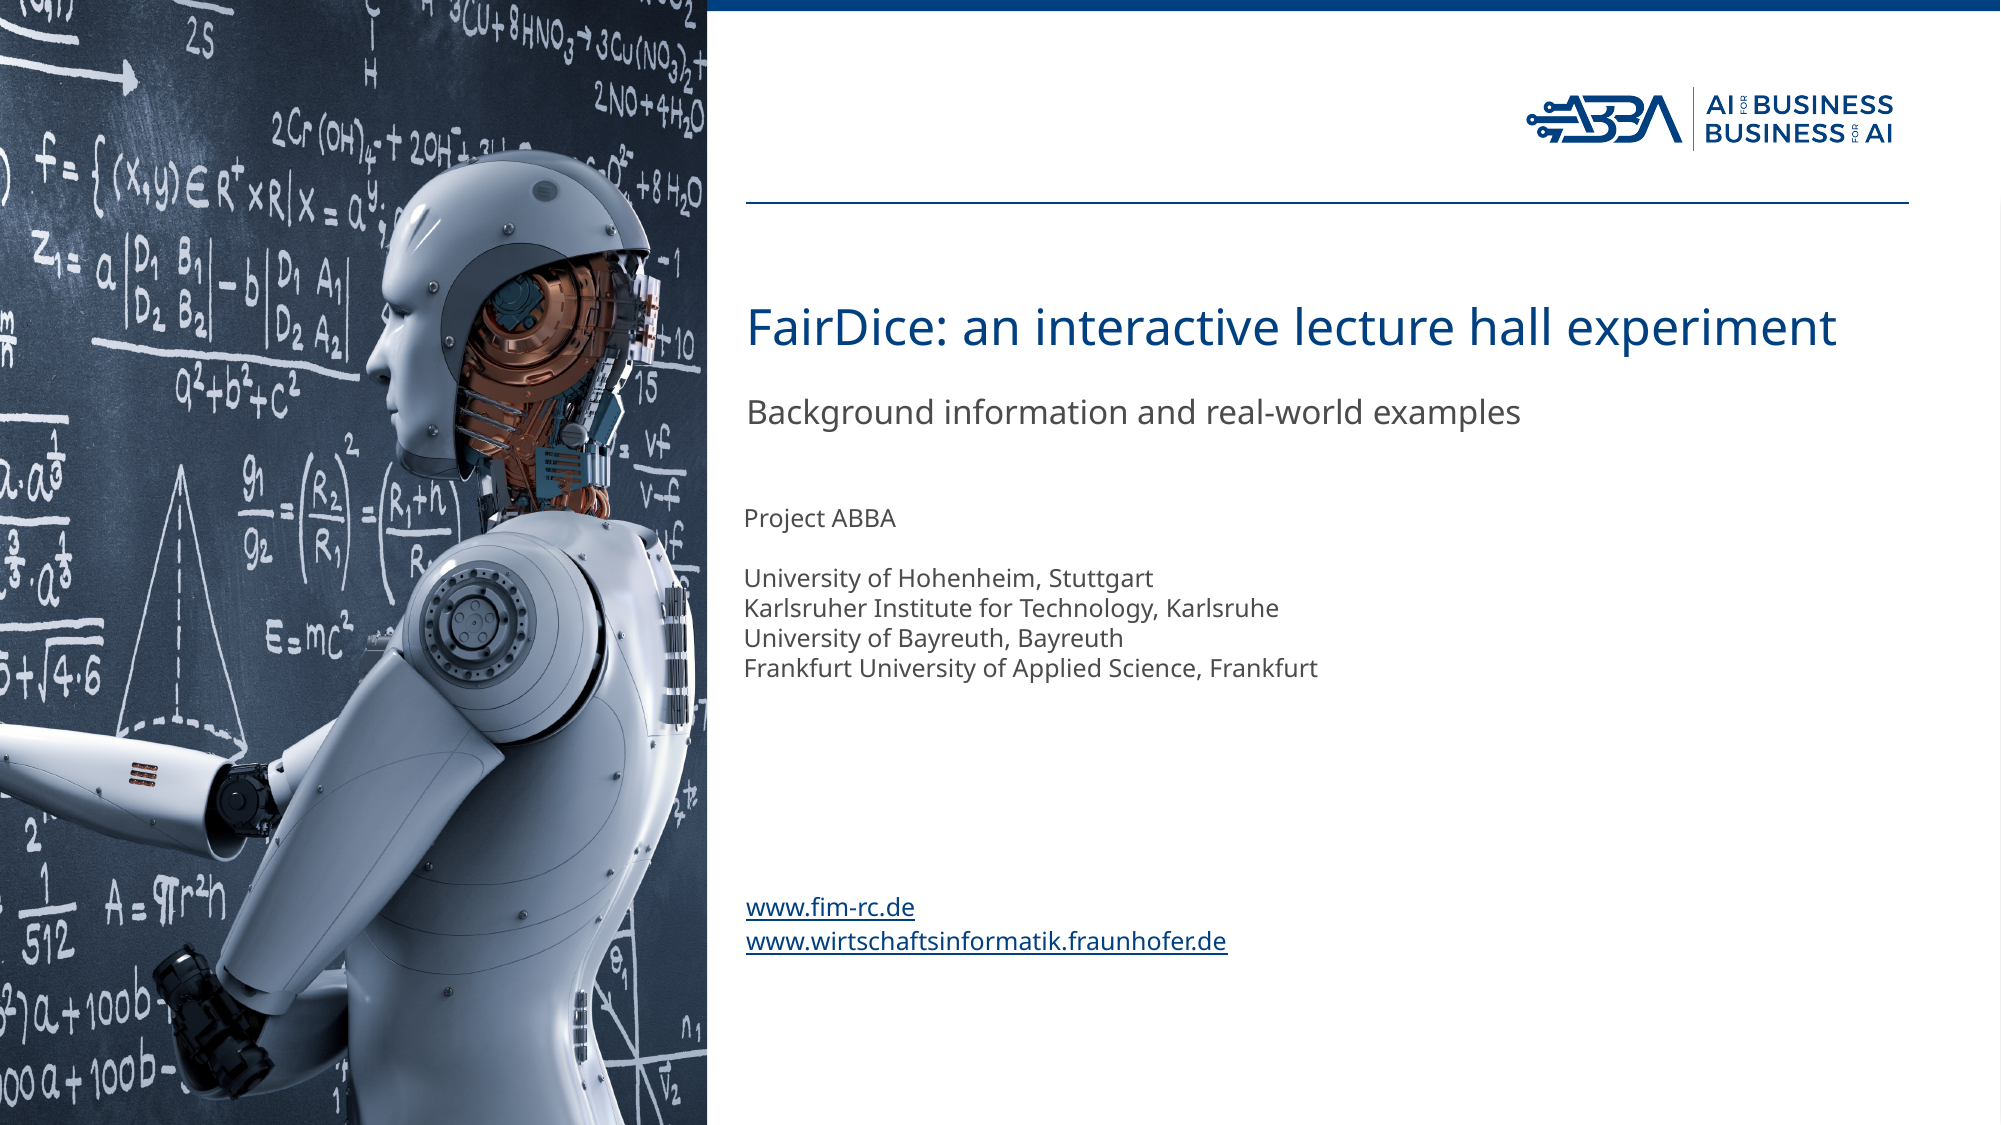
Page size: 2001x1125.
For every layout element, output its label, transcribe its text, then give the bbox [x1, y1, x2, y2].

picture [0, 0, 708, 1125]
title FairDice: an interactive lecture hall experiment [746, 229, 1910, 357]
picture [1520, 81, 1899, 157]
list Background information and real-world examples [746, 391, 1910, 473]
